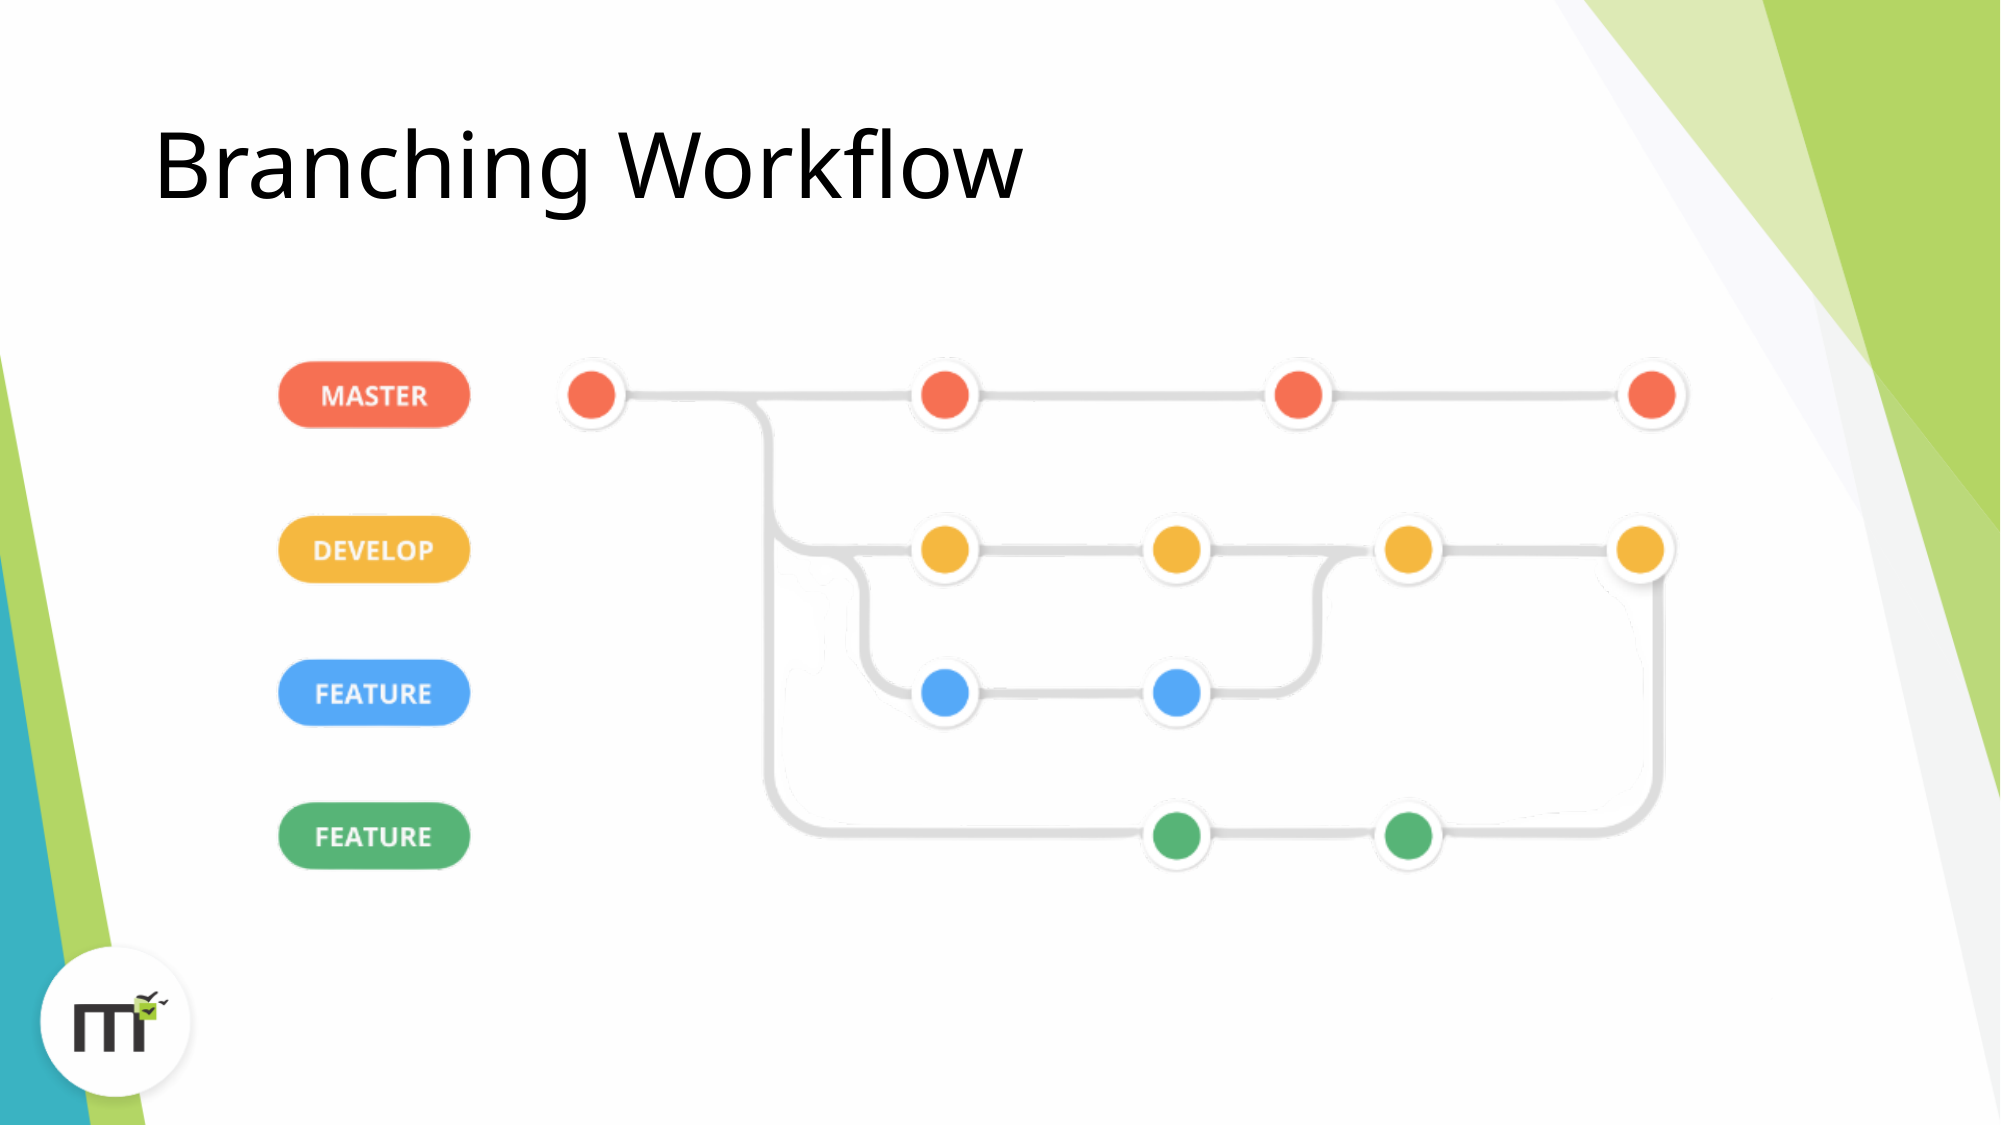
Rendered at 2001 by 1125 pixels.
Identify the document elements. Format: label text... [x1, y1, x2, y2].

picture [0, 0, 2001, 1125]
title Branching Workflow [137, 59, 1863, 278]
